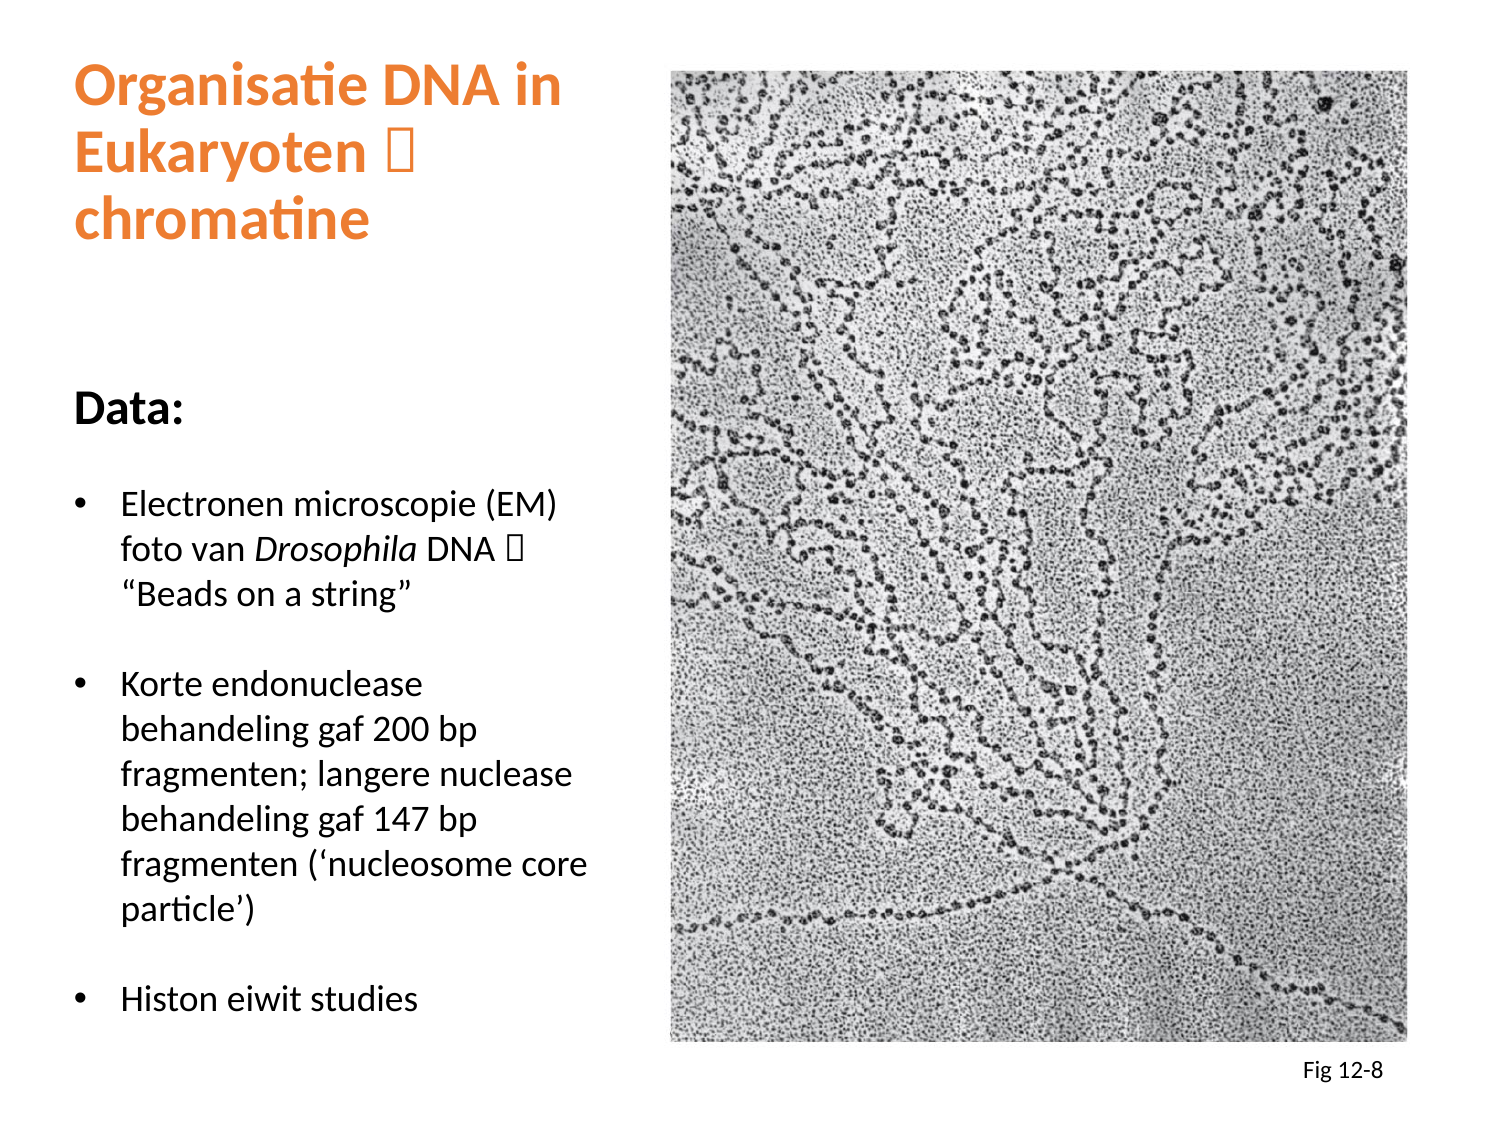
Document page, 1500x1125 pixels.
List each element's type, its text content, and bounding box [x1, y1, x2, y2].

picture [664, 62, 1414, 1048]
text_box Data: Electronen microscopie (EM) foto van Drosophila DNA  “Beads on a string” Korte endonuclease behandeling gaf 200 bp fragmenten; langere nuclease behandeling gaf 147 bp fragmenten (‘nucleosome core particle’) Histon eiwit studies [59, 367, 608, 1027]
title Organisatie DNA in Eukaryoten  chromatine [59, 44, 609, 262]
text_box Fig 12-8 [1288, 1048, 1414, 1091]
